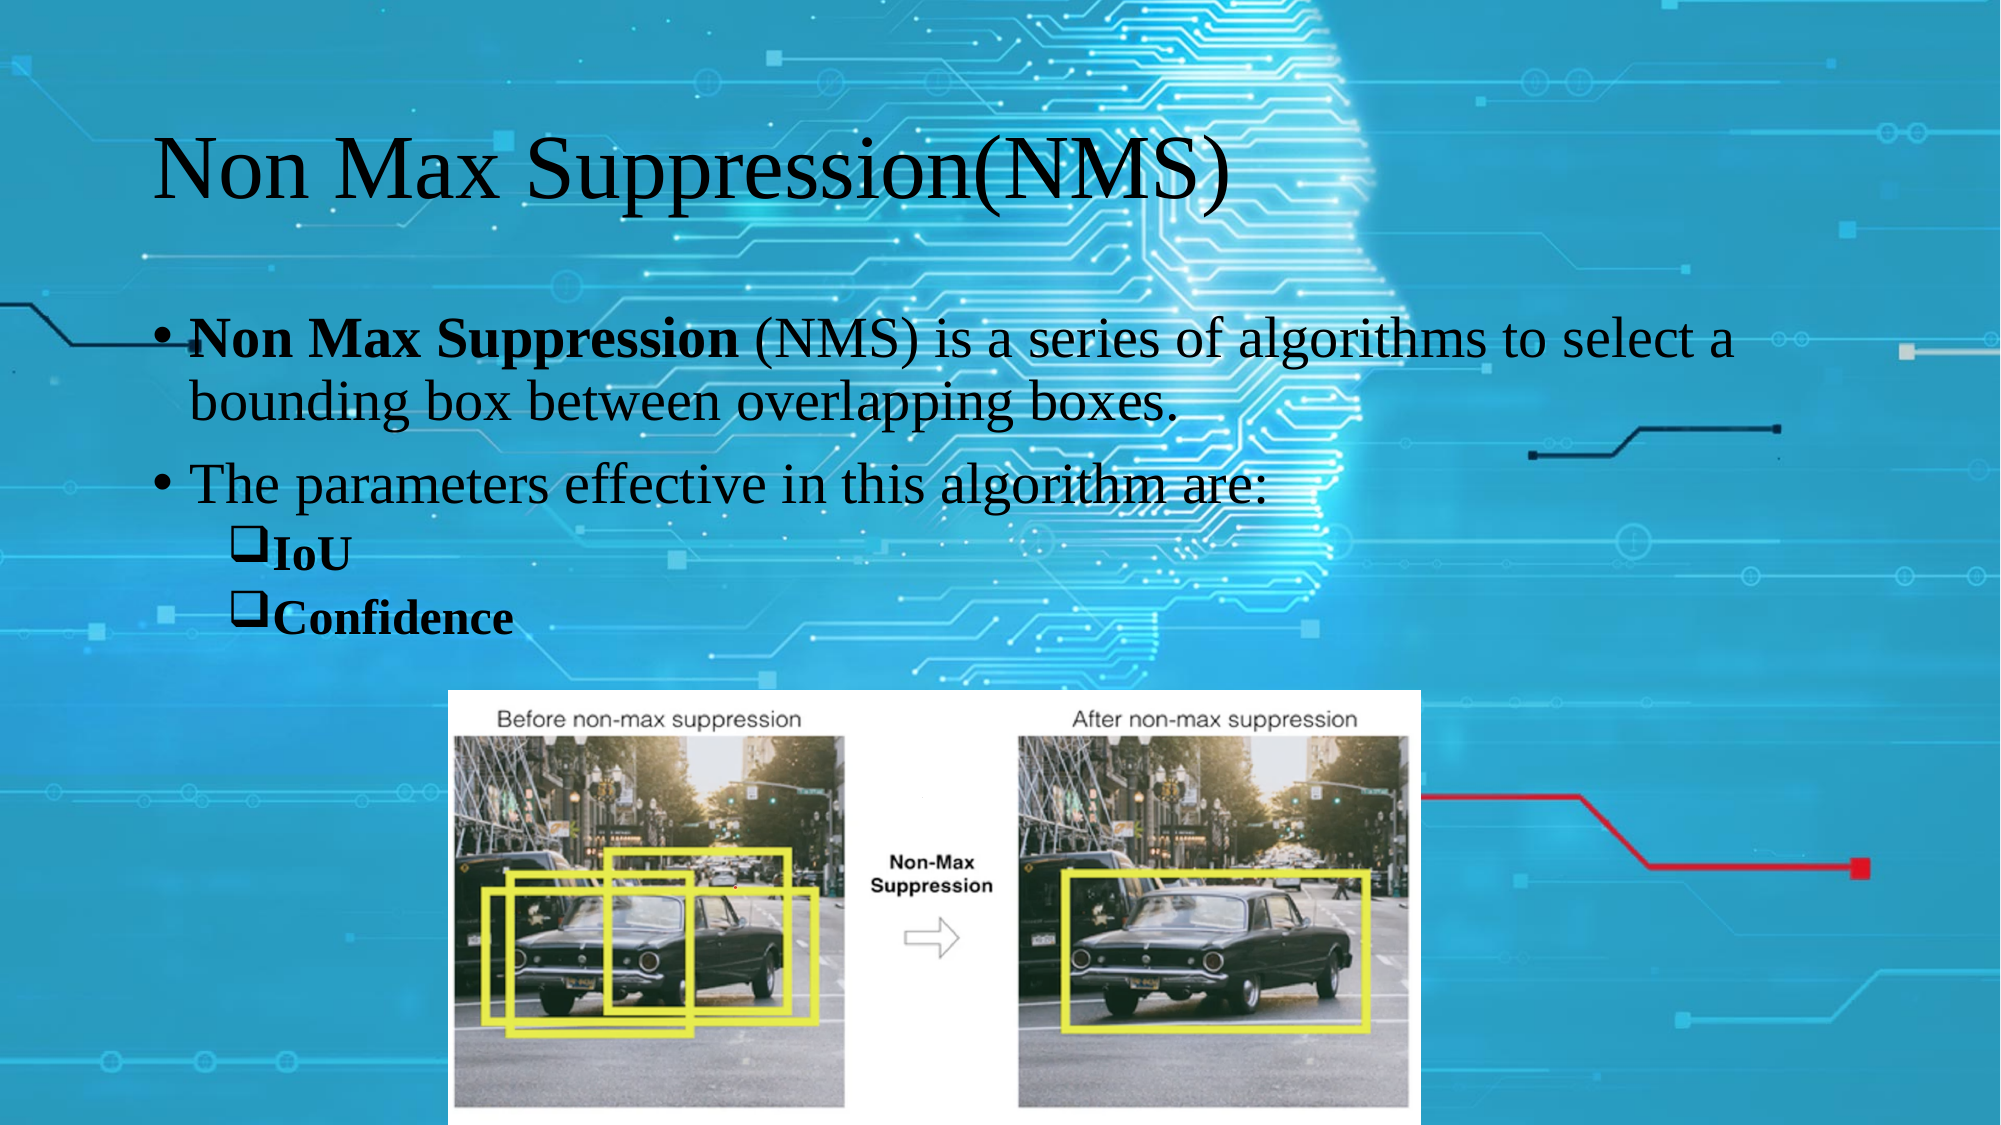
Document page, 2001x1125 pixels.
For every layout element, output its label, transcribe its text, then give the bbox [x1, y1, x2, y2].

title Non Max Suppression(NMS) [137, 59, 1863, 278]
list Non Max Suppression (NMS) is a series of algorithms to select a bounding box between overlapping boxes. The parameters effective in this algorithm are: IoU Confidence [137, 299, 1863, 1014]
picture [0, 0, 2001, 1125]
